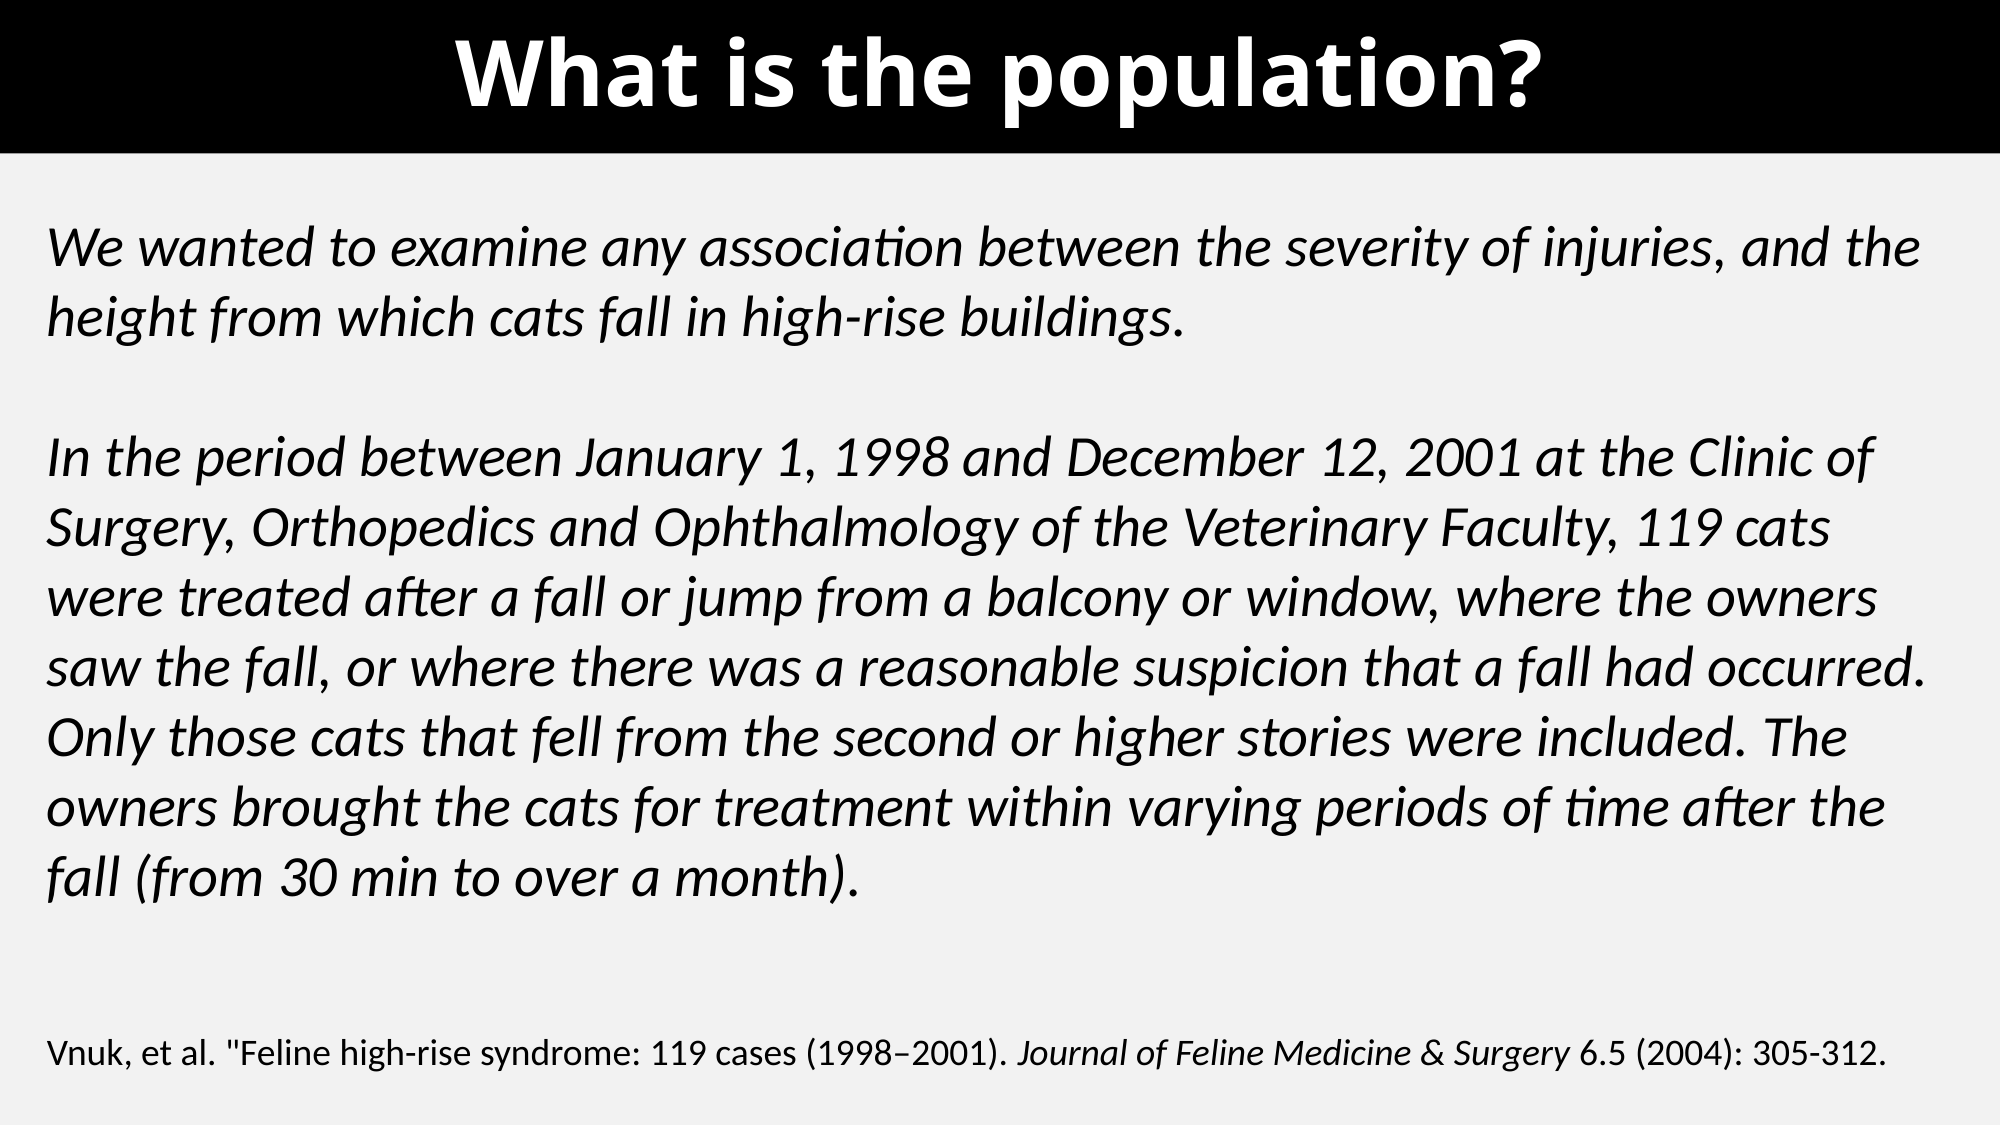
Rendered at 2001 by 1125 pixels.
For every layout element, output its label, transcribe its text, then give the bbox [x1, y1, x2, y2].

title What is the population? [0, 0, 2000, 154]
text_box We wanted to examine any association between the severity of injuries, and the height from which cats fall in high-rise buildings. In the period between January 1, 1998 and December 12, 2001 at the Clinic of Surgery, Orthopedics and Ophthalmology of the Veterinary Faculty, 119 cats were treated after a fall or jump from a balcony or window, where the owners saw the fall, or where there was a reasonable suspicion that a fall had occurred. Only those cats that fell from the second or higher stories were included. The owners brought the cats for treatment within varying periods of time after the fall (from 30 min to over a month). Vnuk, et al. "Feline high-rise syndrome: 119 cases (1998–2001). Journal of Feline Medicine & Surgery 6.5 (2004): 305-312. [32, 201, 1968, 1081]
